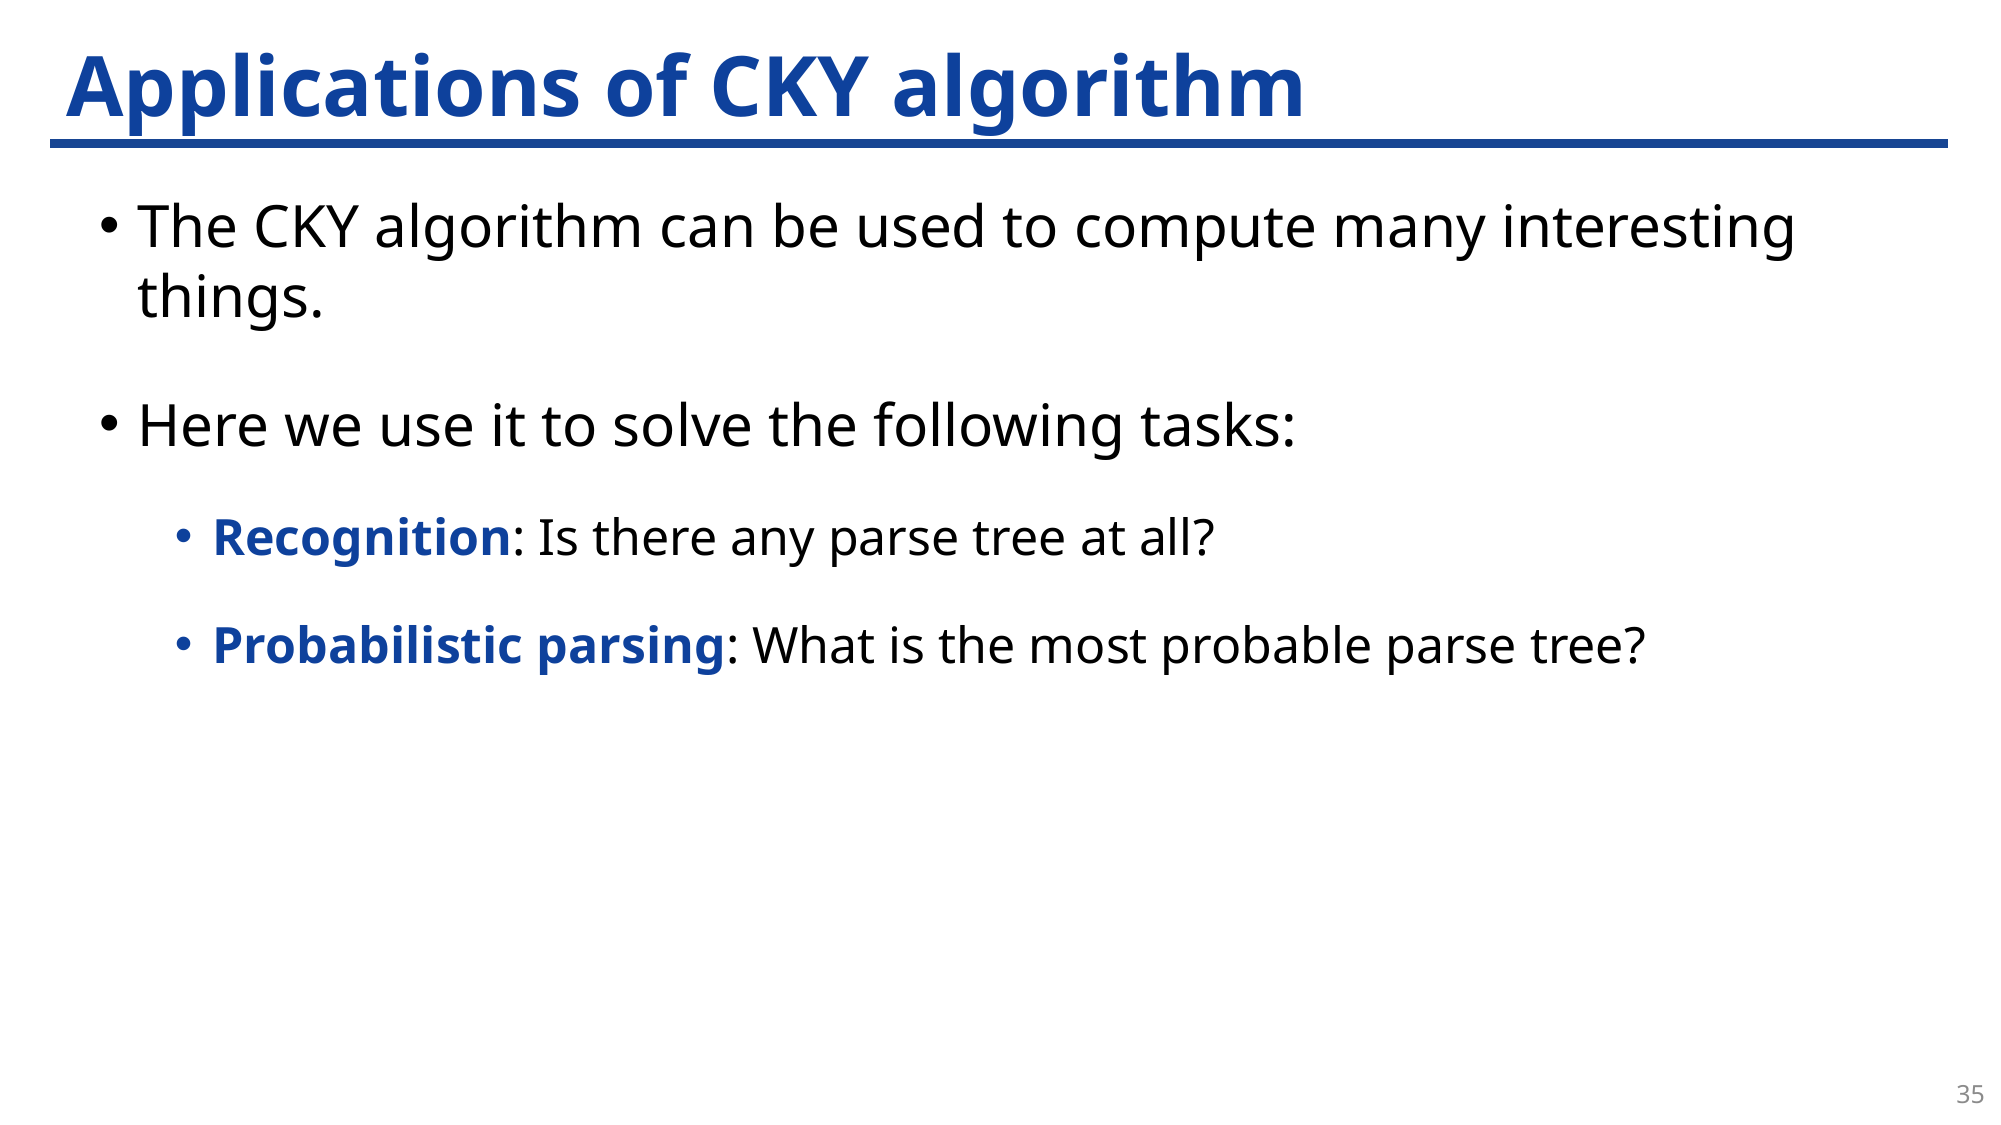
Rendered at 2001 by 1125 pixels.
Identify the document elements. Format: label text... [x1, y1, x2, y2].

slide_number 35 [1899, 1065, 2000, 1125]
title Applications of CKY algorithm [51, 39, 1947, 140]
list The CKY algorithm can be used to compute many interesting things. Here we use it to solve the following tasks: Recognition: Is there any parse tree at all? Probabilistic parsing: What is the most probable parse tree? [84, 181, 1900, 1086]
